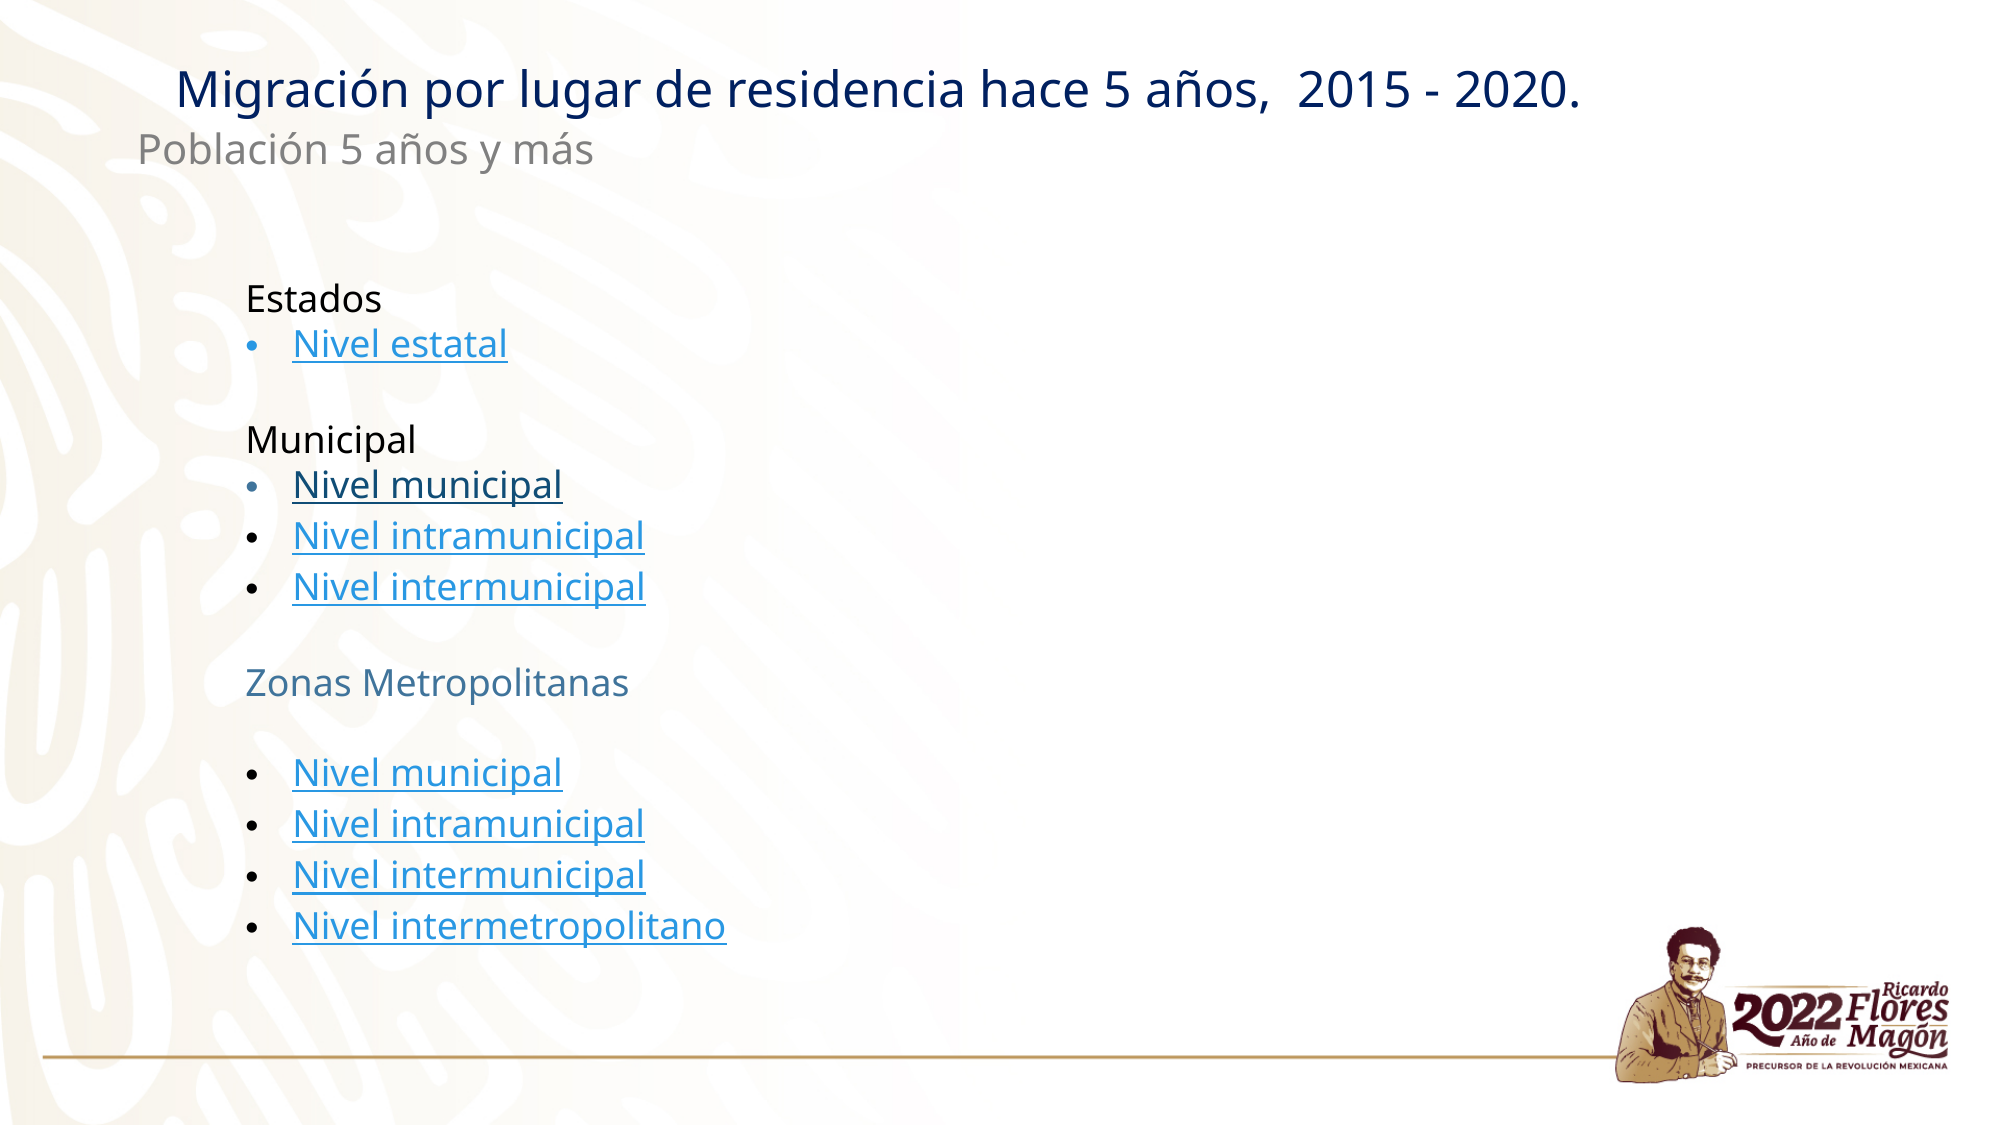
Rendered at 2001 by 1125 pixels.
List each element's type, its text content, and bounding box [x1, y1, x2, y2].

text_box Estados Nivel estatal Municipal Nivel municipal Nivel intramunicipal Nivel intermunicipal Zonas Metropolitanas Nivel municipal Nivel intramunicipal Nivel intermunicipal Nivel intermetropolitano [230, 267, 742, 961]
text_box Migración por lugar de residencia hace 5 años, 2015 - 2020. [161, 50, 1598, 126]
picture [0, 0, 2001, 1125]
text_box Población 5 años y más [122, 115, 610, 181]
